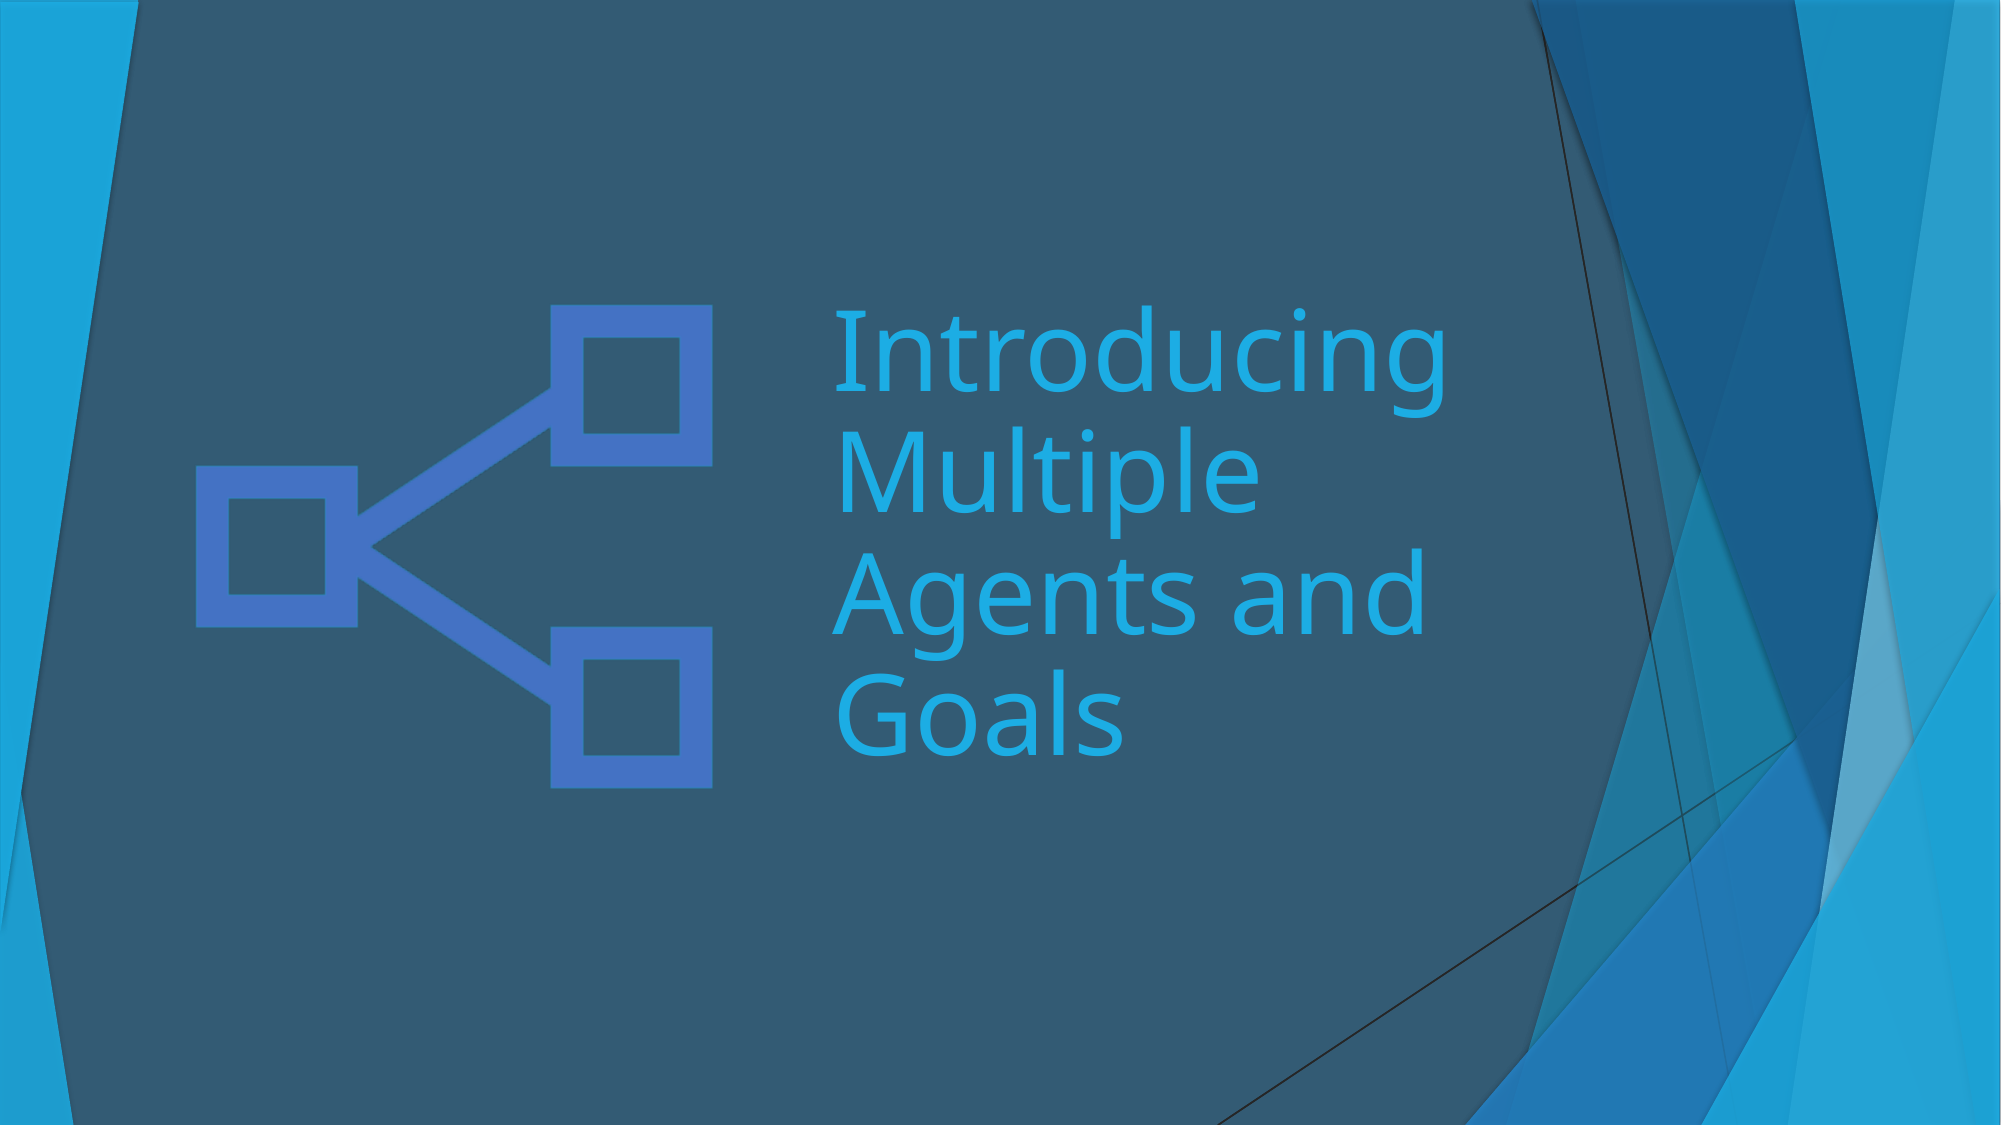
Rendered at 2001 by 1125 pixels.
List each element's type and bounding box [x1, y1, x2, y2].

picture [145, 253, 764, 873]
text_box [0, 0, 2000, 1125]
